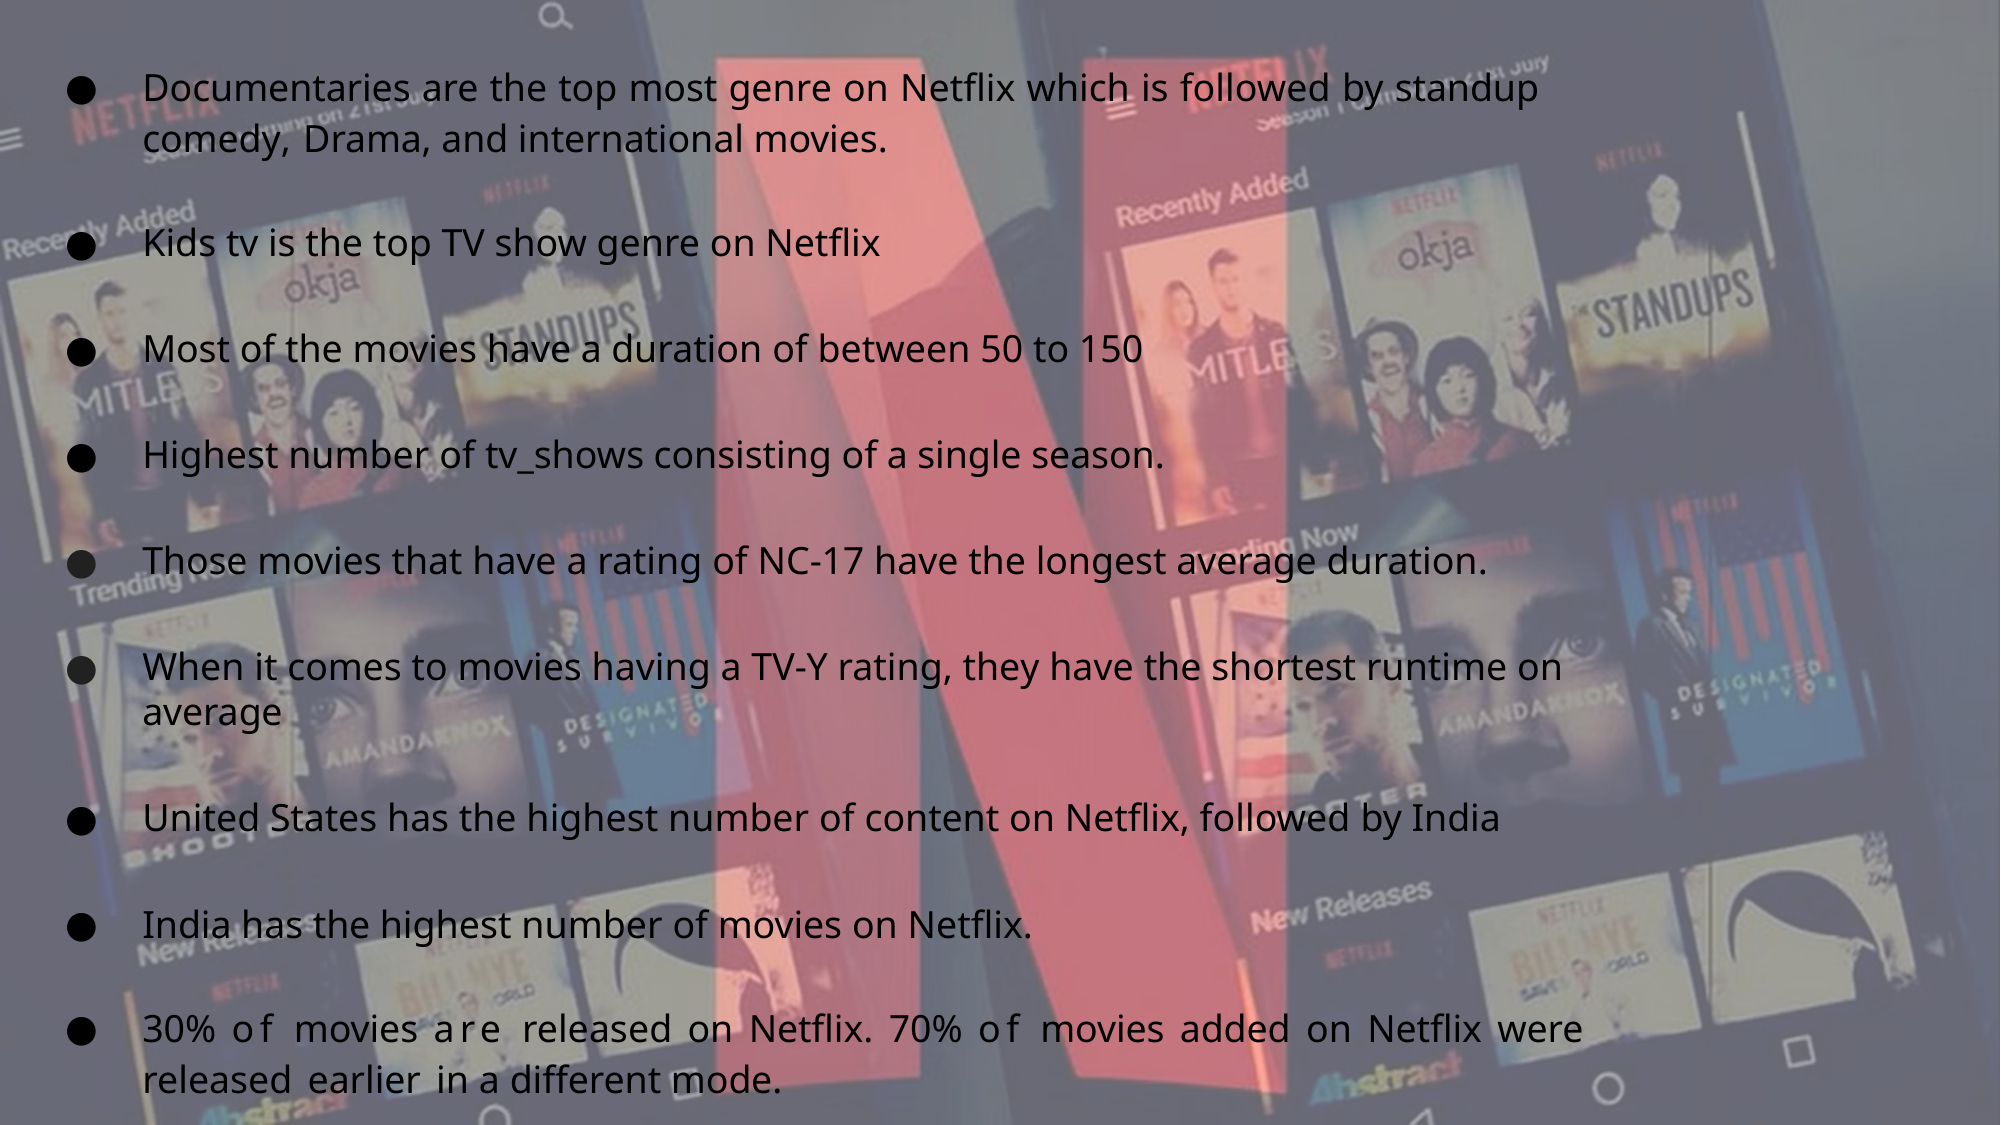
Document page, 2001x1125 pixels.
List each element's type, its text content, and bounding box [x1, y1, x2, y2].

text_box Documentaries are the top most genre on Netflix which is followed by standup comedy, Drama, and international movies. Kids tv is the top TV show genre on Netflix Most of the movies have a duration of between 50 to 150 Highest number of tv_shows consisting of a single season. Those movies that have a rating of NC-17 have the longest average duration. When it comes to movies having a TV-Y rating, they have the shortest runtime on average United States has the highest number of content on Netflix, followed by India India has the highest number of movies on Netflix. 30% of movies are released on Netflix. 70% of movies added on Netflix were released earlier in a different mode. [62, 1, 1702, 1102]
